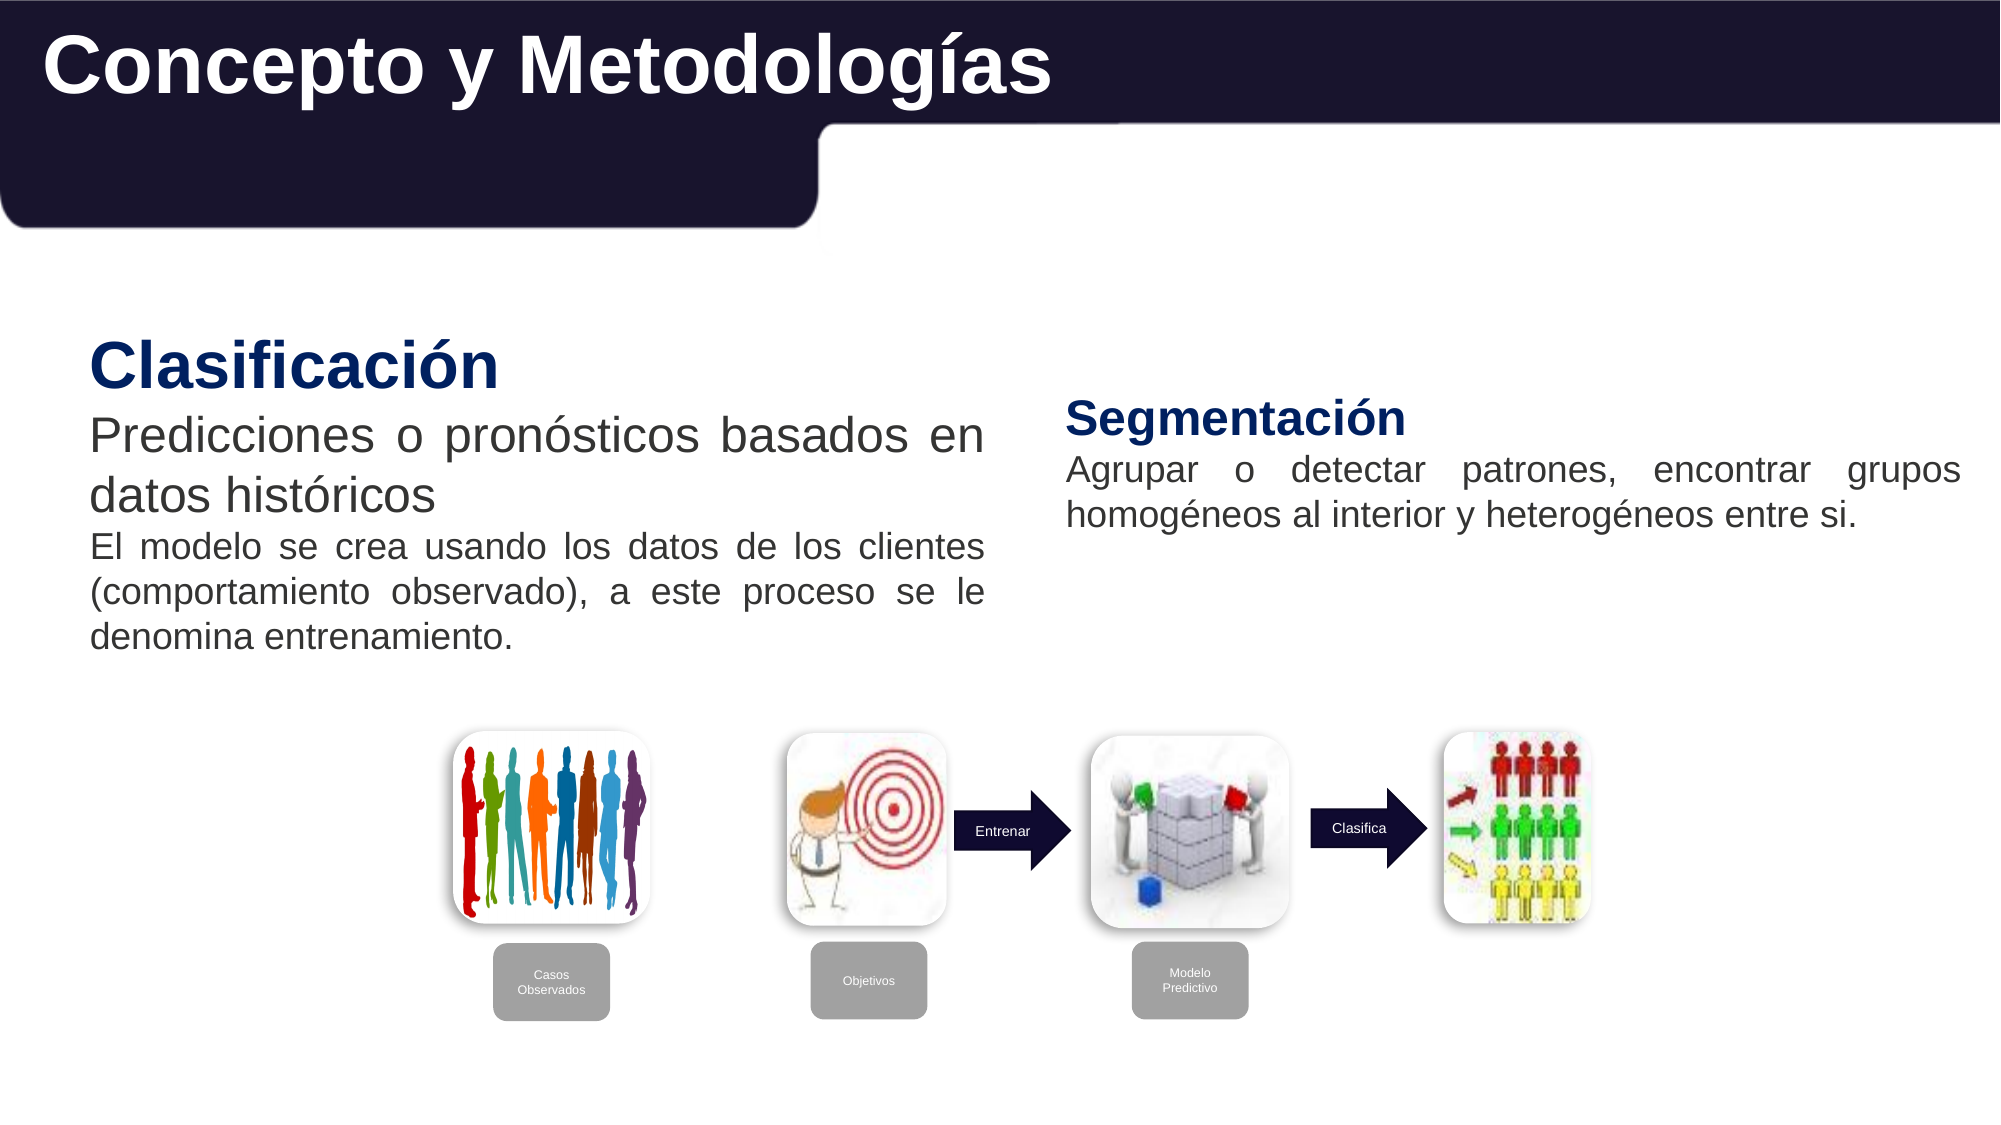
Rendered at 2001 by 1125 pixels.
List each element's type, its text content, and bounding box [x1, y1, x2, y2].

text_box Objetivos [810, 941, 928, 1020]
text_box Casos Observados [493, 943, 611, 1022]
picture [0, 0, 2000, 1125]
text_box Modelo Predictivo [1131, 941, 1249, 1020]
text_box Entrenar [954, 789, 1072, 872]
text_box Clasificación Predicciones o pronósticos basados en datos históricos El modelo se crea usando los datos de los clientes (comportamiento observado), a este proceso se le denomina entrenamiento. [0, 314, 1001, 665]
text_box Clasifica [1310, 787, 1428, 869]
text_box Segmentación Agrupar o detectar patrones, encontrar grupos homogéneos al interior y heterogéneos entre si. [1001, 377, 1977, 543]
